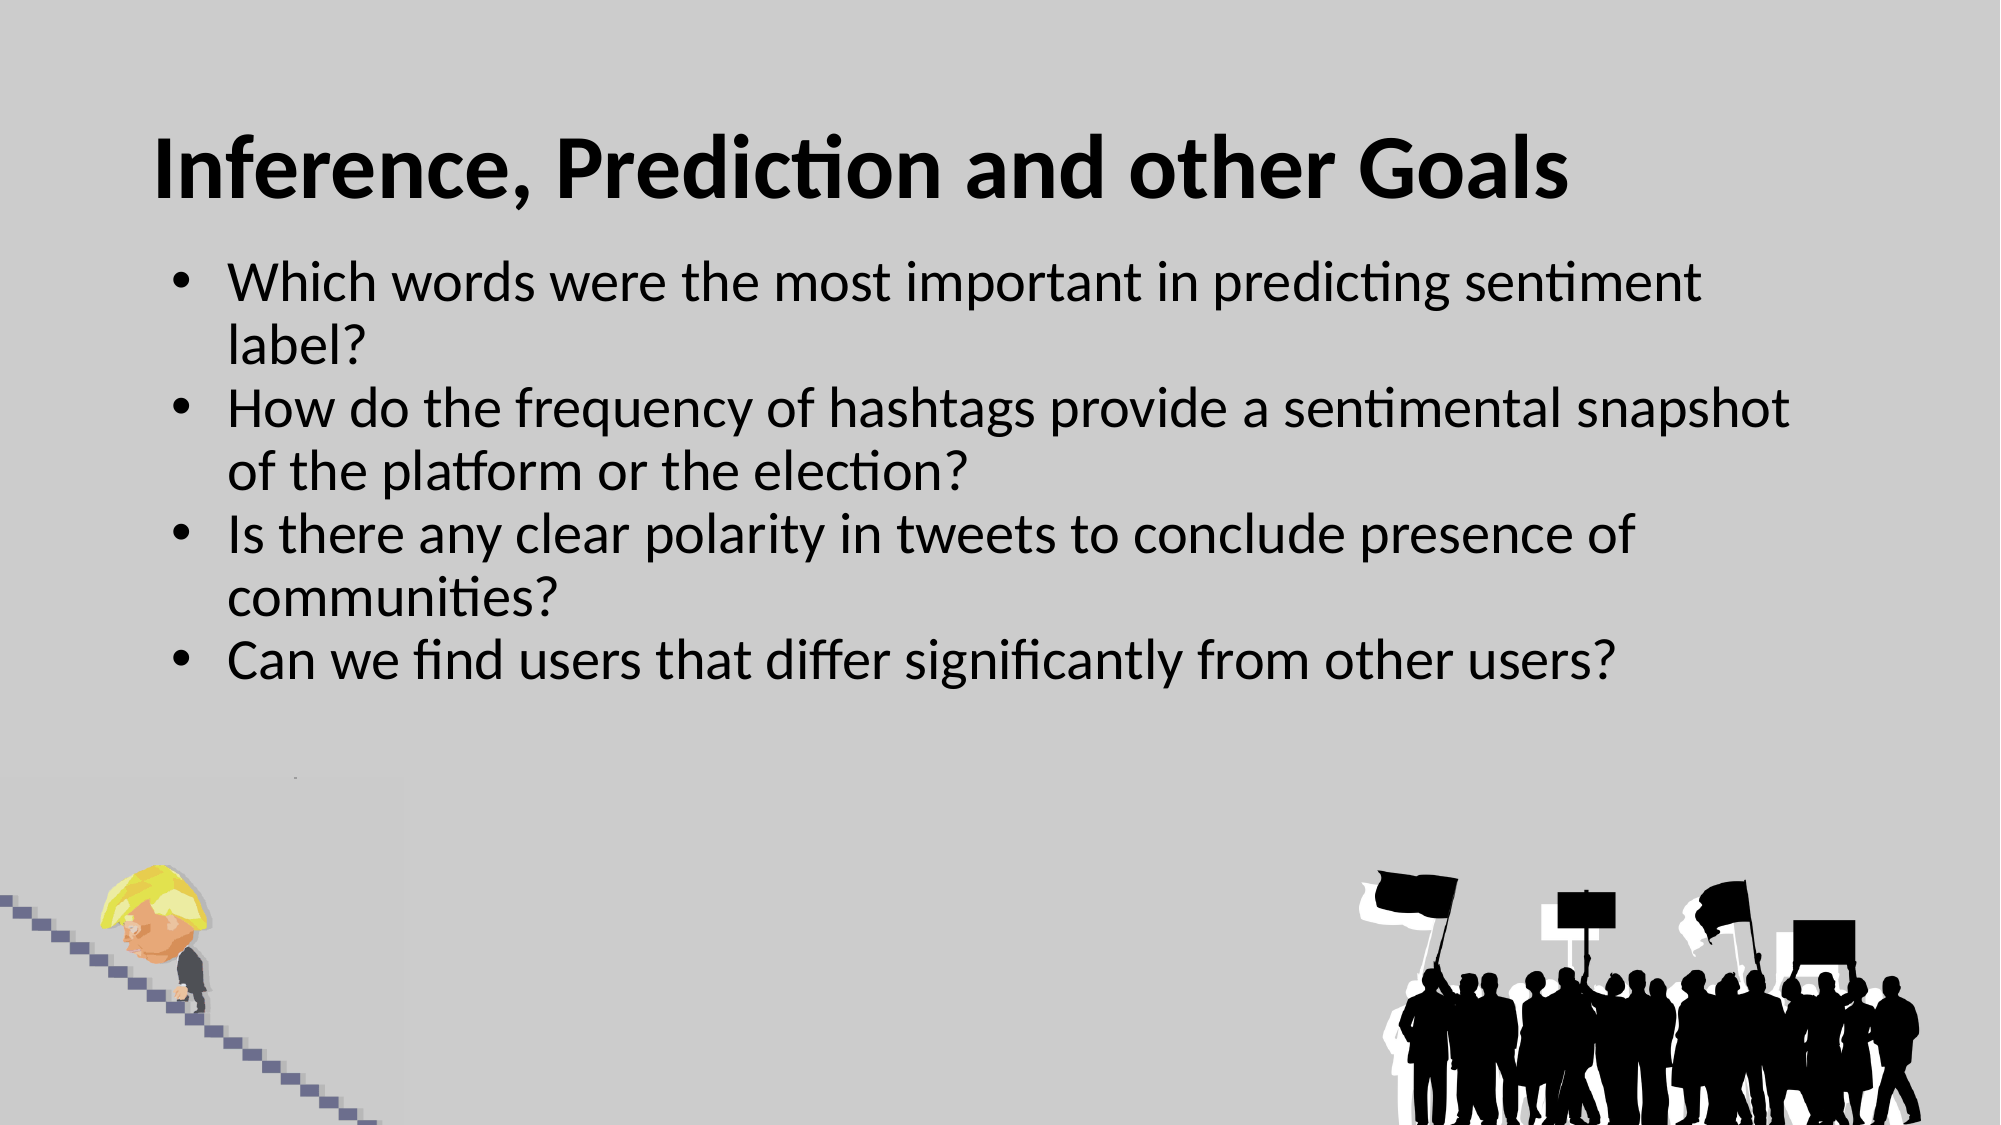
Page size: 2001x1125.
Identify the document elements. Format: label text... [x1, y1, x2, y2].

list Which words were the most important in predicting sentiment label? How do the frequency of hashtags provide a sentimental snapshot of the platform or the election? Is there any clear polarity in tweets to conclude presence of communities? Can we find users that differ significantly from other users? [137, 243, 1863, 681]
picture [1359, 867, 1921, 1125]
picture [0, 776, 405, 1125]
title Inference, Prediction and other Goals [137, 59, 1863, 243]
